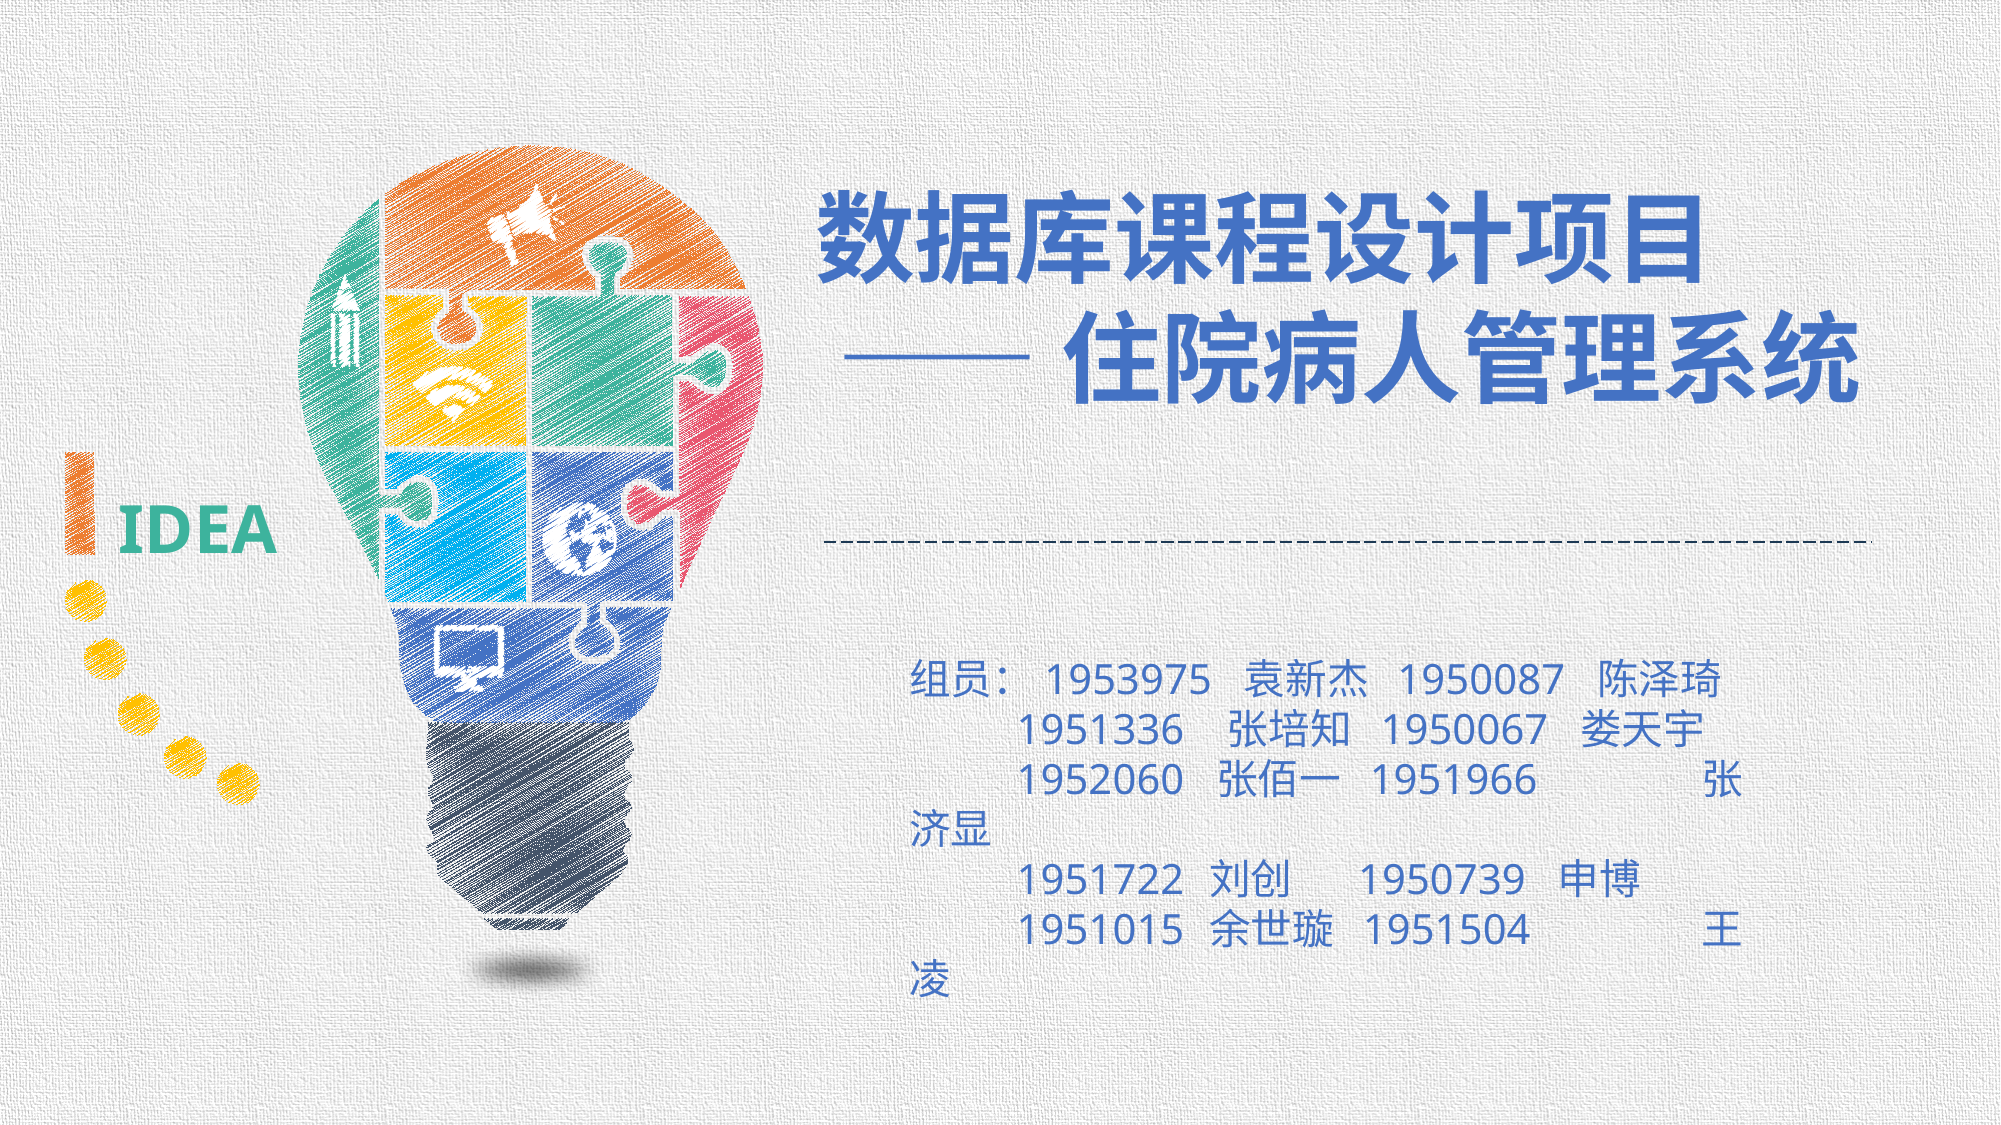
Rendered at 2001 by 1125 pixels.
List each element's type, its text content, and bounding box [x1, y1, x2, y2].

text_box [385, 452, 526, 602]
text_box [627, 296, 763, 588]
text_box [65, 452, 95, 555]
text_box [532, 242, 726, 446]
text_box IDEA [104, 479, 293, 575]
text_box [385, 295, 526, 446]
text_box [385, 145, 746, 344]
picture [0, 0, 2001, 1125]
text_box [65, 580, 260, 805]
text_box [532, 452, 673, 657]
text_box [484, 918, 569, 930]
text_box [426, 723, 634, 914]
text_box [298, 198, 432, 579]
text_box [800, 168, 1896, 964]
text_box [391, 607, 671, 723]
